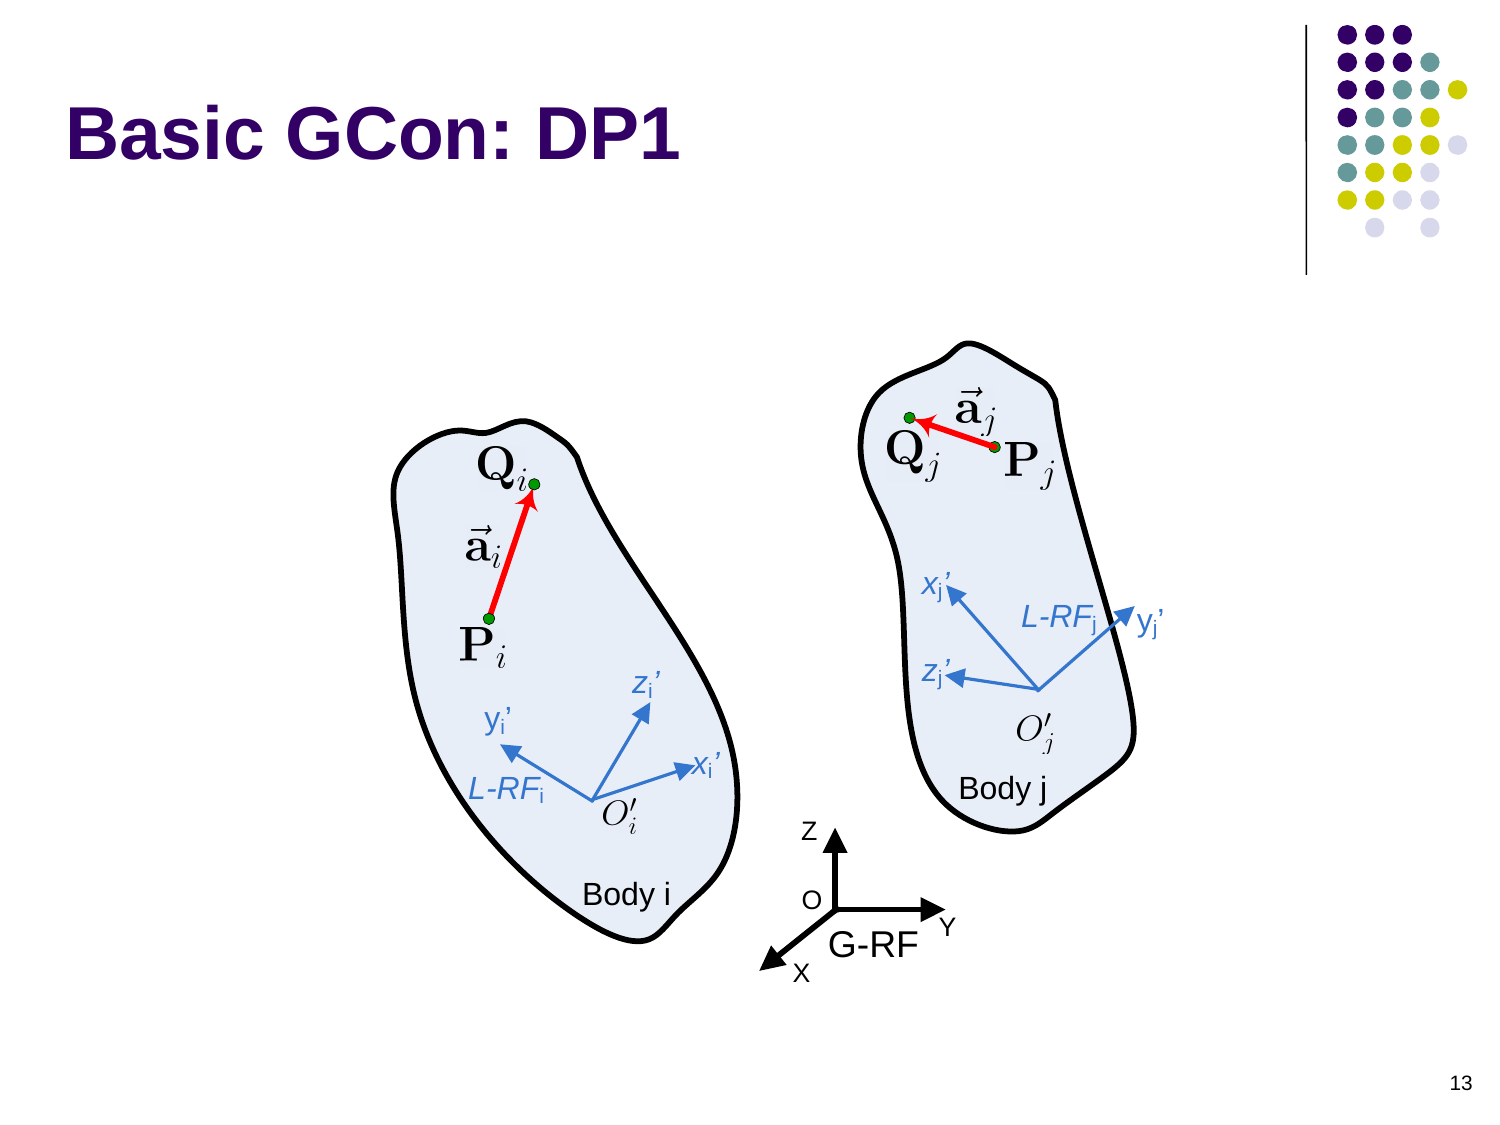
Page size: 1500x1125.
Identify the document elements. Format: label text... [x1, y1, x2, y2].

slide_number 13 [1362, 1062, 1488, 1113]
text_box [387, 337, 1168, 994]
title Basic GCon: DP1 [49, 37, 1288, 183]
